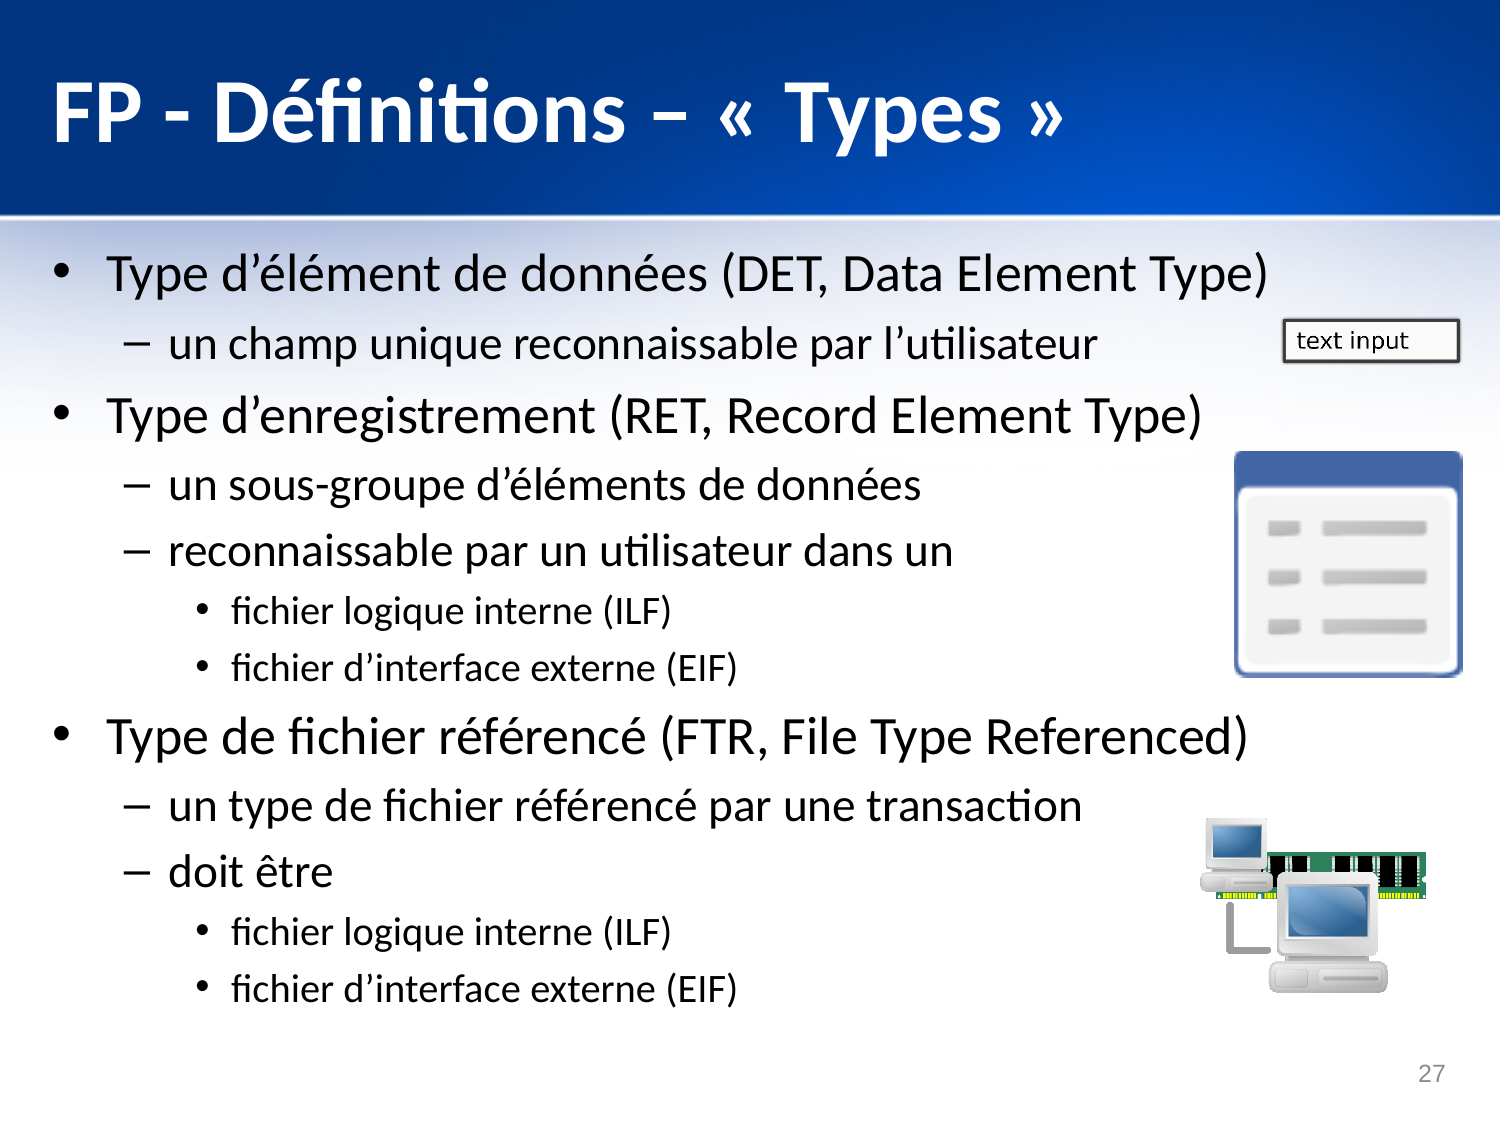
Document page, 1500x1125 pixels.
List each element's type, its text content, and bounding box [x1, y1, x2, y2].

text_box [64, 178, 1415, 953]
picture [0, 0, 1500, 1125]
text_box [1198, 805, 1426, 996]
slide_number 27 [1111, 1042, 1462, 1103]
list Type d’élément de données (DET, Data Element Type) un champ unique reconnaissable par l’utilisateur Type d’enregistrement (RET, Record Element Type) un sous-groupe d’éléments de données reconnaissable par un utilisateur dans un fichier logique interne (ILF) fichier d’interface externe (EIF) Type de fichier référencé (FTR, File Type Referenced) un type de fichier référencé par une transaction doit être fichier logique interne (ILF) fichier d’interface externe (EIF) [37, 230, 1463, 1031]
title FP - Définitions – « Types » [37, 12, 1225, 200]
